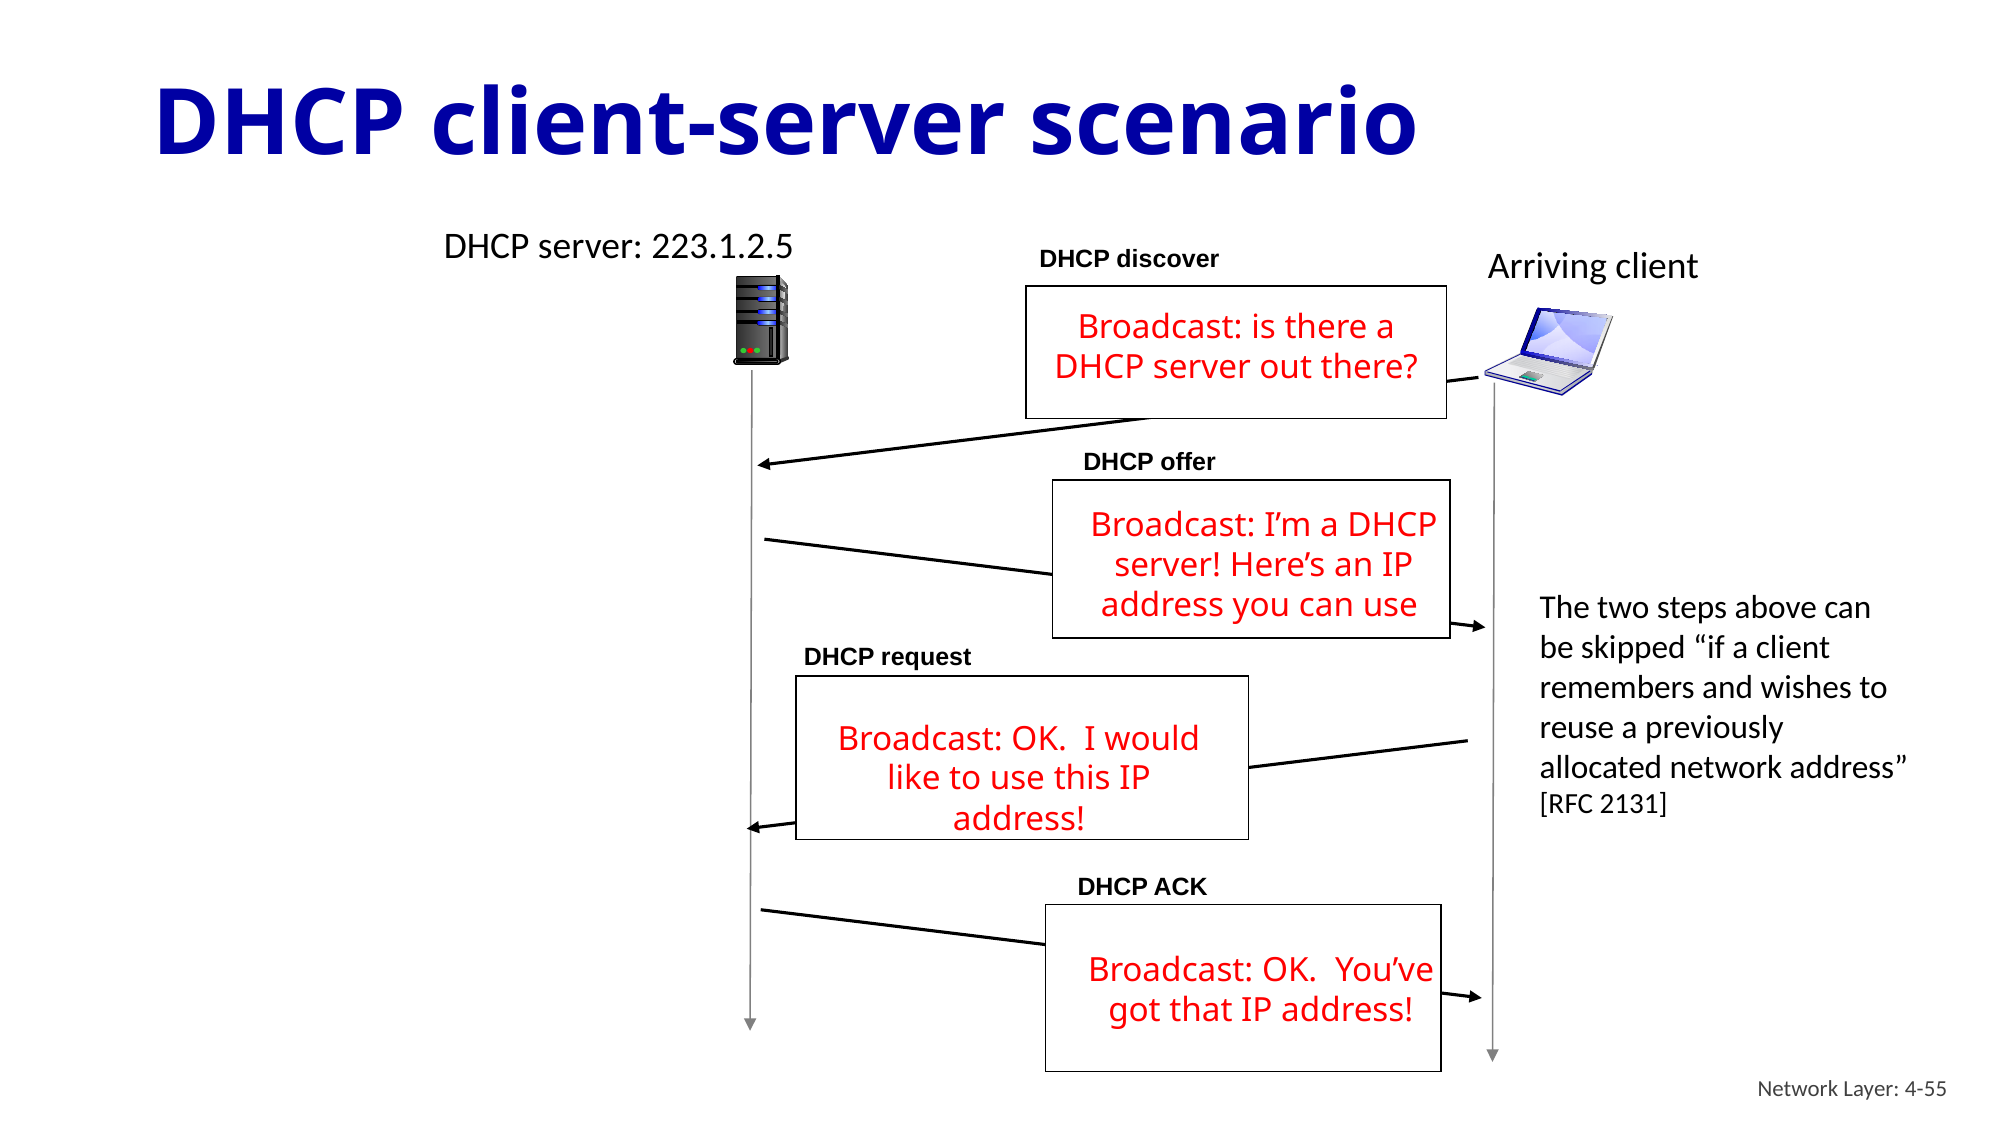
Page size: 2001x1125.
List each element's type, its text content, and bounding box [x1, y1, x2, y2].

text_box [1484, 307, 1614, 398]
text_box [746, 821, 774, 834]
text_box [803, 684, 1235, 830]
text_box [1029, 863, 1442, 1072]
slide_number Network Layer: 4- [1512, 1056, 1963, 1117]
text_box [1469, 990, 1482, 1003]
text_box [733, 276, 789, 365]
text_box [1472, 619, 1486, 633]
title DHCP client-server scenario [137, 51, 1863, 198]
text_box The two steps above can be skipped “if a client remembers and wishes to reuse a previously allocated network address” [RFC 2131] [1524, 577, 1928, 828]
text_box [1027, 288, 1444, 409]
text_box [1056, 488, 1472, 634]
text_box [774, 632, 1249, 840]
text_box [1249, 634, 1451, 639]
text_box Arriving client [1479, 240, 1763, 294]
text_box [1053, 916, 1469, 1062]
text_box DHCP server: 223.1.2.5 [429, 213, 810, 273]
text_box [757, 235, 1479, 466]
text_box [1486, 398, 1499, 1062]
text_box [1036, 438, 1451, 632]
text_box [743, 831, 757, 1031]
